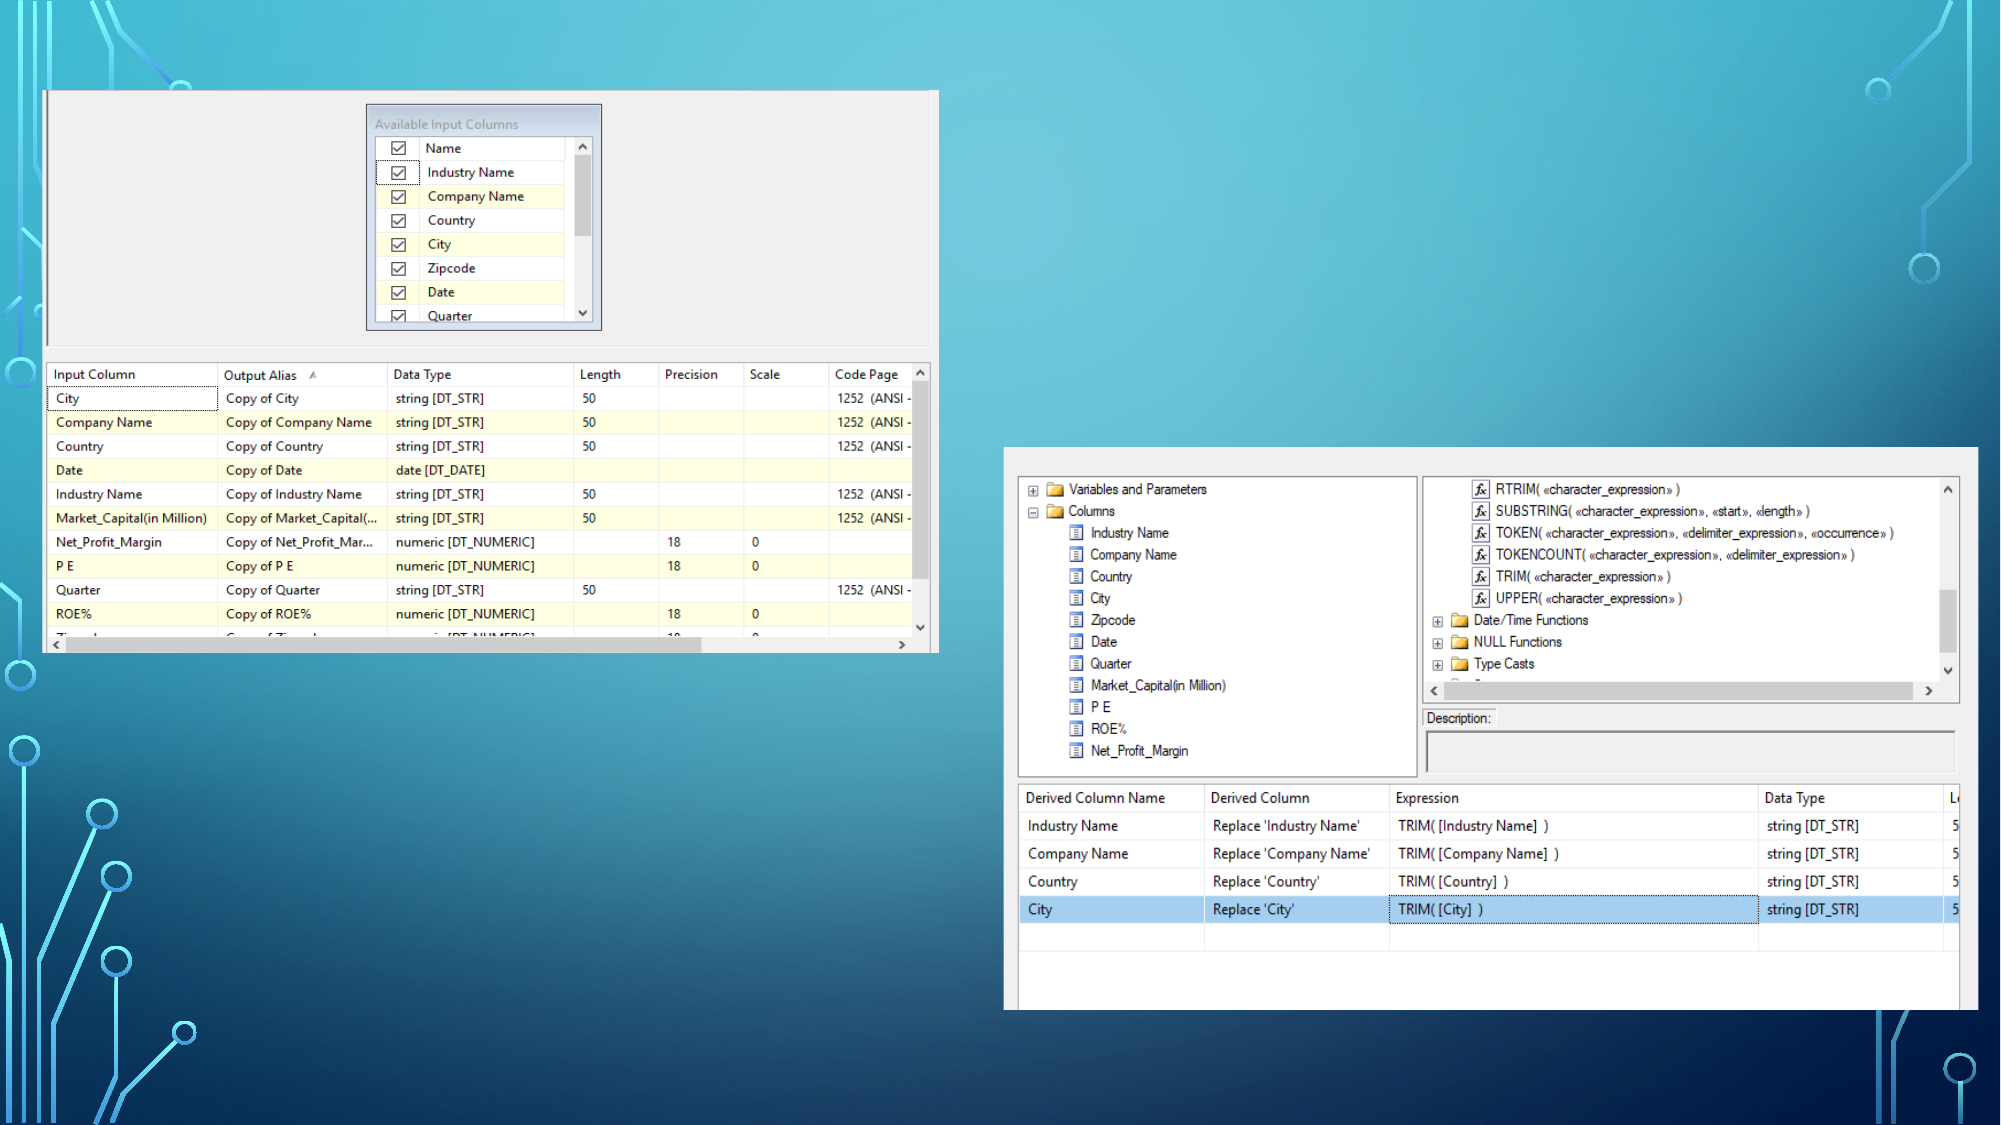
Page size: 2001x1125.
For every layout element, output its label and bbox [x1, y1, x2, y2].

picture [42, 90, 940, 653]
picture [1003, 447, 1979, 1010]
